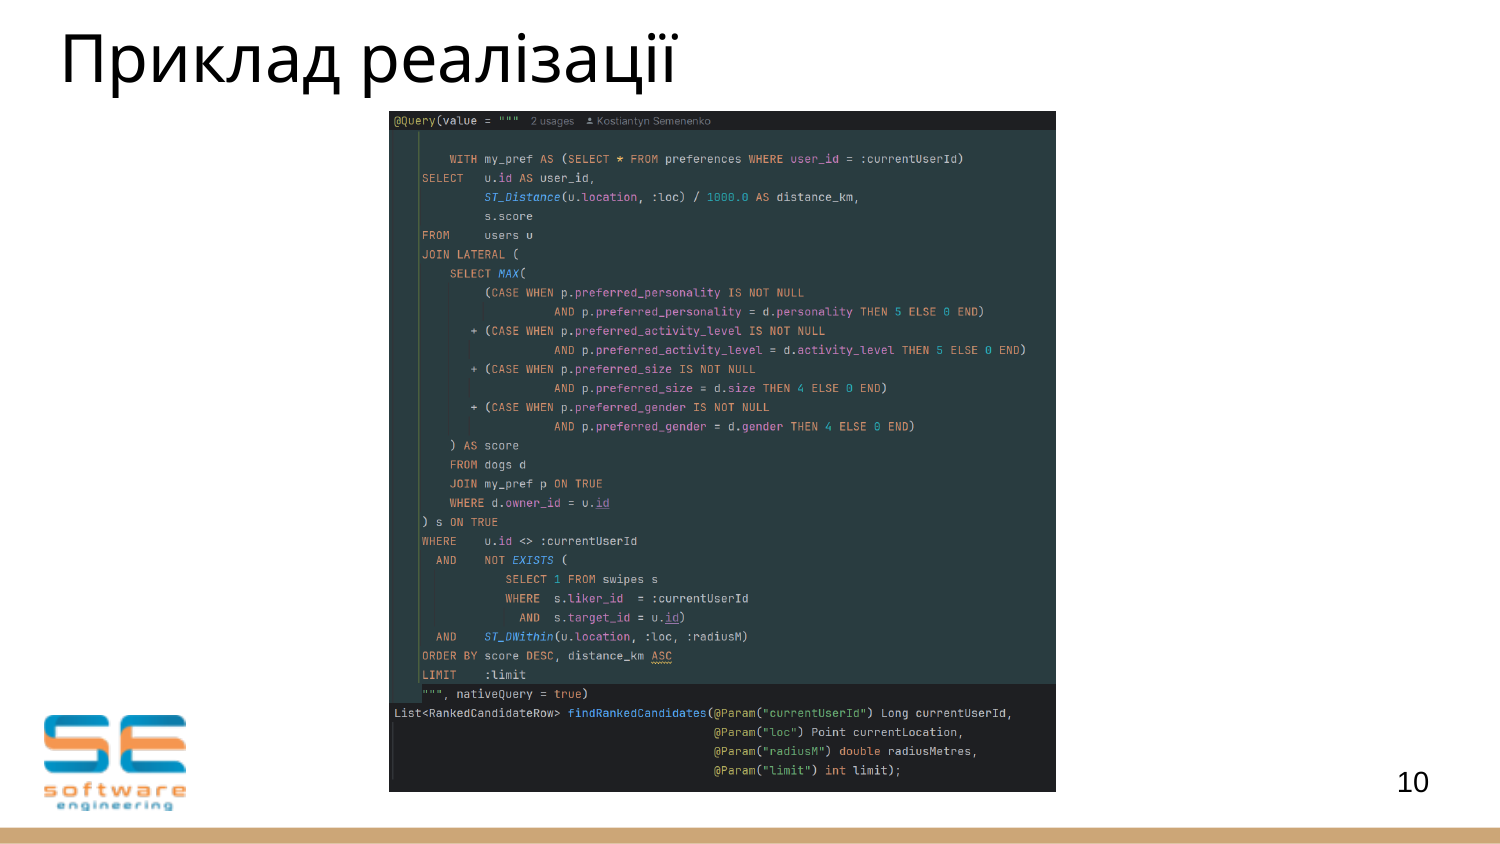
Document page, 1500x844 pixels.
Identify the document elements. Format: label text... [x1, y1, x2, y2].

picture [43, 714, 186, 811]
title Приклад реалізації [44, 0, 1442, 112]
text_box 10 [1382, 755, 1500, 806]
picture [389, 110, 1056, 792]
